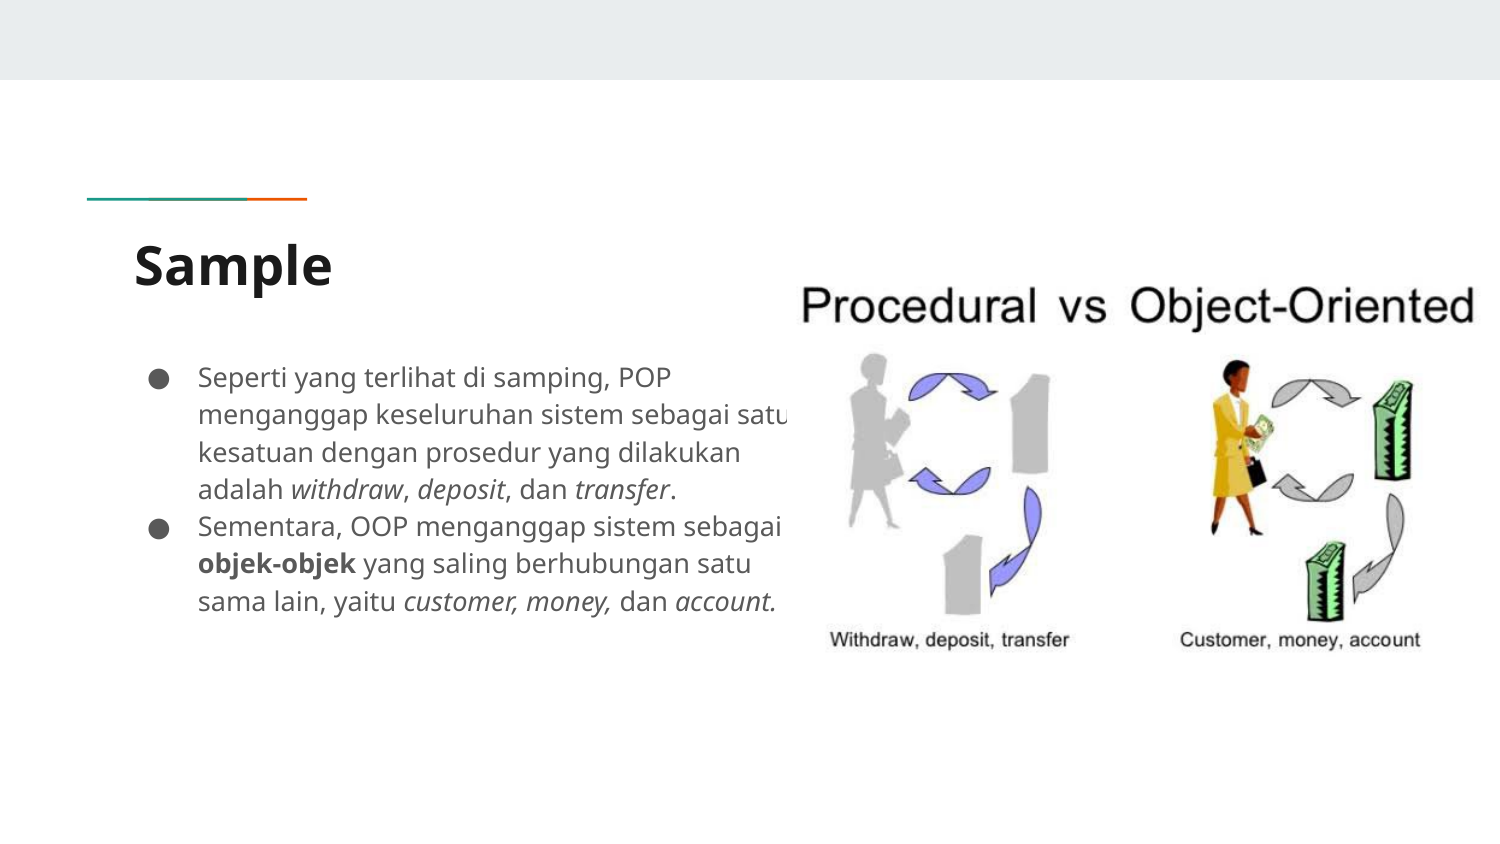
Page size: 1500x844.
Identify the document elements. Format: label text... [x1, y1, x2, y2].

picture [786, 276, 1490, 673]
list Seperti yang terlihat di samping, POP menganggap keseluruhan sistem sebagai satu kesatuan dengan prosedur yang dilakukan adalah withdraw, deposit, dan transfer. Sementara, OOP menganggap sistem sebagai objek-objek yang saling berhubungan satu sama lain, yaitu customer, money, dan account. [108, 340, 811, 712]
title Sample [119, 216, 1381, 305]
